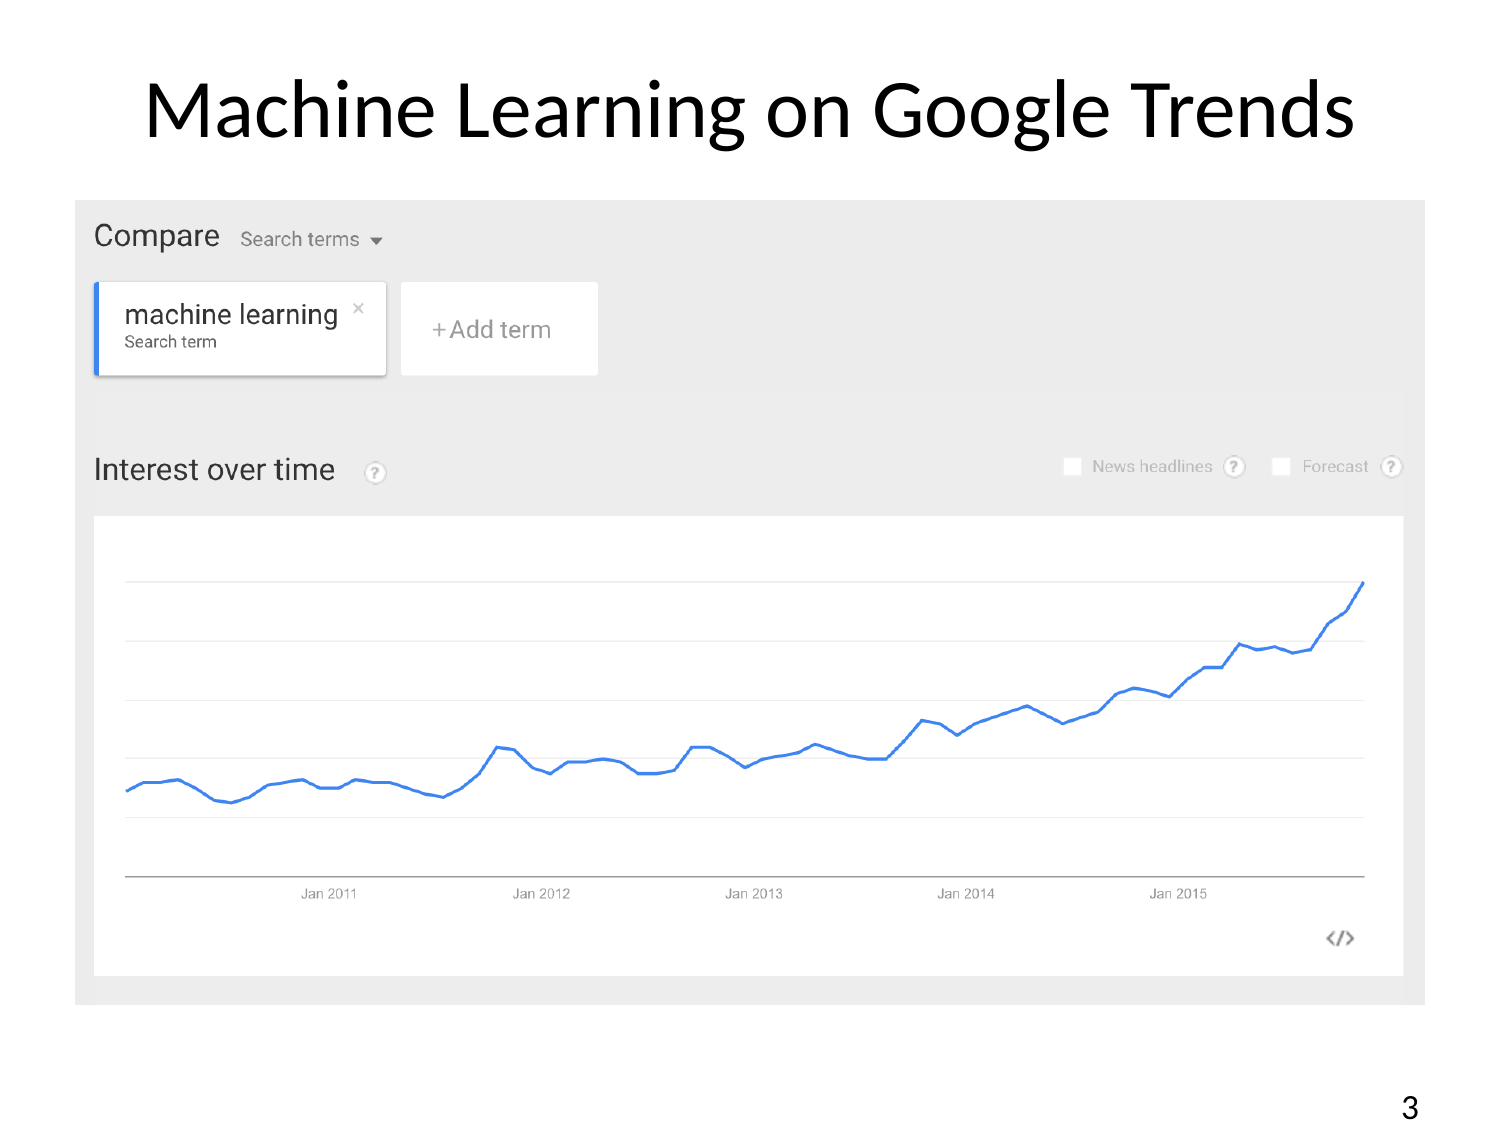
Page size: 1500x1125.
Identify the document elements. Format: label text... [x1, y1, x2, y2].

title Machine Learning on Google Trends [75, 45, 1425, 163]
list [74, 199, 1426, 1006]
